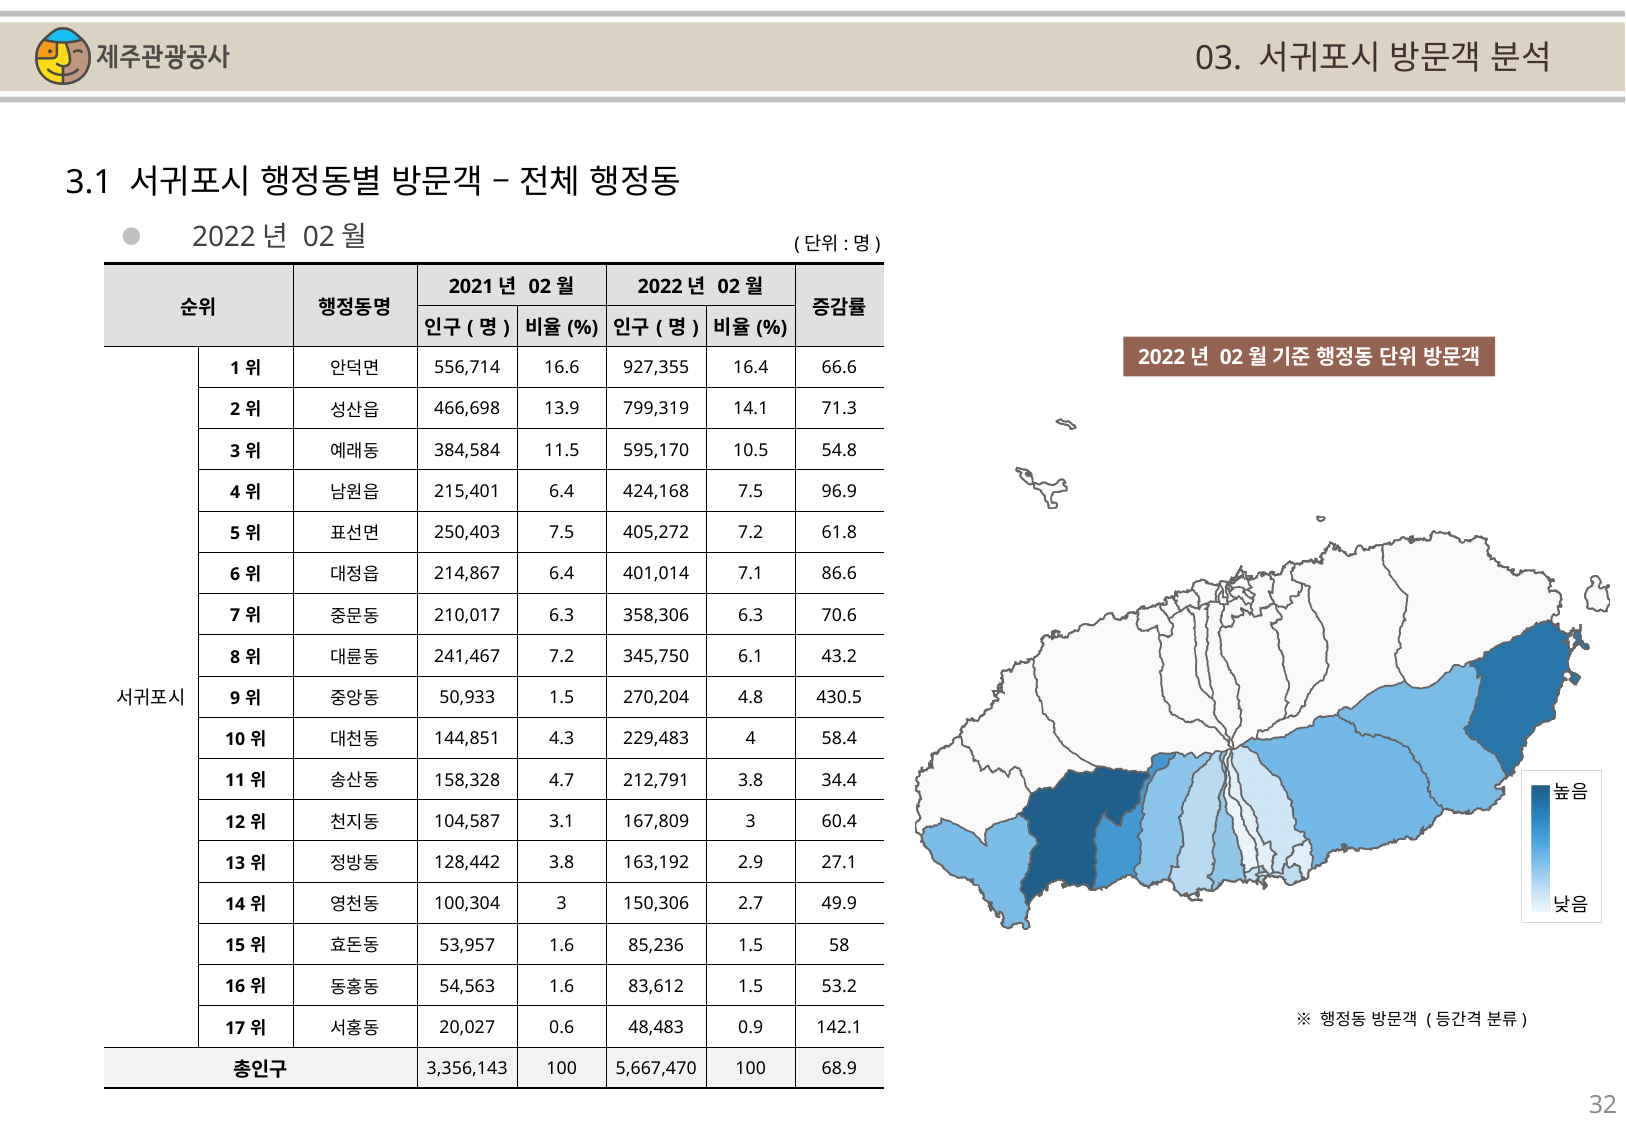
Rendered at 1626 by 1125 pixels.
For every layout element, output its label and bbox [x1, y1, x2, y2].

table_cell [518, 429, 606, 469]
table_cell [199, 347, 293, 387]
table_cell [796, 924, 884, 964]
table_cell [796, 470, 884, 511]
table_cell [518, 924, 606, 964]
table_cell [518, 512, 606, 552]
table_cell [418, 347, 517, 387]
table_cell [199, 677, 293, 717]
table_cell [707, 512, 795, 552]
table_cell [418, 965, 517, 1005]
table_cell [199, 429, 293, 469]
table_cell [104, 1048, 417, 1087]
table_cell [294, 388, 417, 428]
table_cell [607, 347, 706, 387]
table_header [294, 265, 417, 346]
table_cell [796, 1048, 884, 1087]
table_cell [418, 512, 517, 552]
table_cell [607, 718, 706, 758]
table_cell [294, 759, 417, 799]
table_cell [294, 677, 417, 717]
table_cell [796, 718, 884, 758]
text_box [1521, 770, 1618, 925]
table_cell [418, 800, 517, 840]
table_cell [707, 306, 795, 346]
picture [915, 236, 1610, 1112]
table_cell [607, 924, 706, 964]
table_cell [607, 594, 706, 634]
table_cell [294, 841, 417, 882]
table_cell [294, 800, 417, 840]
table_cell [707, 1006, 795, 1047]
table_cell [607, 553, 706, 593]
table_header [796, 265, 884, 346]
text_box [1042, 28, 1595, 84]
table_cell [518, 841, 606, 882]
table_cell [796, 800, 884, 840]
table_cell [418, 841, 517, 882]
table_cell [796, 841, 884, 882]
table_cell [294, 470, 417, 511]
table_cell [518, 965, 606, 1005]
table_cell [707, 883, 795, 923]
table_cell [607, 388, 706, 428]
table_cell [707, 924, 795, 964]
table_cell [518, 388, 606, 428]
table_cell [199, 553, 293, 593]
picture [31, 26, 232, 87]
table_cell [418, 594, 517, 634]
table_cell [518, 1048, 606, 1087]
table_cell [294, 512, 417, 552]
table_cell [518, 306, 606, 346]
table_cell [418, 388, 517, 428]
table_cell [518, 347, 606, 387]
table_cell [707, 759, 795, 799]
text_box [176, 210, 383, 260]
table_cell [199, 594, 293, 634]
table_cell [418, 883, 517, 923]
table_cell [607, 470, 706, 511]
table_cell [796, 965, 884, 1005]
table_cell [418, 1006, 517, 1047]
table_cell [796, 883, 884, 923]
table_cell [707, 841, 795, 882]
table_cell [707, 1048, 795, 1087]
text_box [50, 152, 1144, 208]
table_cell [418, 635, 517, 676]
table_cell [199, 470, 293, 511]
text_box [779, 224, 896, 262]
table_cell [796, 388, 884, 428]
table_cell [418, 470, 517, 511]
table_cell [518, 470, 606, 511]
table_cell [199, 635, 293, 676]
table_cell [607, 759, 706, 799]
table_cell [607, 306, 706, 346]
table_cell [707, 347, 795, 387]
slide_number [1251, 1063, 1618, 1123]
table_cell [796, 347, 884, 387]
text_box [121, 226, 141, 246]
table_cell [518, 1006, 606, 1047]
table_cell [418, 1048, 517, 1087]
table_cell [518, 635, 606, 676]
table_cell [418, 553, 517, 593]
table_cell [199, 841, 293, 882]
table_cell [796, 677, 884, 717]
table_cell [607, 841, 706, 882]
table_cell [418, 429, 517, 469]
table_cell [607, 512, 706, 552]
table_cell [294, 635, 417, 676]
table_cell [418, 924, 517, 964]
table_cell [607, 883, 706, 923]
table_cell [518, 718, 606, 758]
table_cell [707, 800, 795, 840]
table_cell [199, 388, 293, 428]
table_cell [199, 718, 293, 758]
table_cell [418, 759, 517, 799]
table_cell [418, 718, 517, 758]
table_cell [199, 759, 293, 799]
table_cell [199, 924, 293, 964]
table_cell [607, 635, 706, 676]
table_cell [294, 1006, 417, 1047]
table_cell [199, 1006, 293, 1047]
table_cell [294, 594, 417, 634]
table_cell [294, 883, 417, 923]
table_cell [707, 594, 795, 634]
table_cell [607, 800, 706, 840]
table_cell [518, 800, 606, 840]
table_cell [294, 429, 417, 469]
table_cell [294, 553, 417, 593]
table_cell [796, 512, 884, 552]
table_header [104, 265, 293, 346]
table_cell [294, 718, 417, 758]
table_cell [796, 594, 884, 634]
table_cell [796, 1006, 884, 1047]
table_cell [199, 883, 293, 923]
table_cell [294, 924, 417, 964]
table_cell [796, 553, 884, 593]
table_cell [518, 677, 606, 717]
table_cell [294, 347, 417, 387]
table_cell [707, 635, 795, 676]
table_cell [796, 429, 884, 469]
table_cell [518, 759, 606, 799]
table_cell [294, 965, 417, 1005]
table_header [607, 265, 795, 305]
table_cell [707, 965, 795, 1005]
table_cell [707, 553, 795, 593]
table_cell [707, 429, 795, 469]
table_cell [418, 677, 517, 717]
table_cell [607, 1048, 706, 1087]
table_cell [607, 965, 706, 1005]
table_cell [707, 470, 795, 511]
table_cell [707, 388, 795, 428]
table_cell [418, 306, 517, 346]
table_cell [199, 800, 293, 840]
table_cell [607, 677, 706, 717]
table_cell [707, 718, 795, 758]
table_cell [518, 883, 606, 923]
table_cell [796, 759, 884, 799]
table_cell [796, 635, 884, 676]
table_cell [199, 965, 293, 1005]
table_header [418, 265, 606, 305]
table_cell [707, 677, 795, 717]
table_cell [518, 594, 606, 634]
table_cell [518, 553, 606, 593]
table_cell [104, 347, 198, 1047]
table_cell [199, 512, 293, 552]
table_cell [607, 429, 706, 469]
table_cell [607, 1006, 706, 1047]
